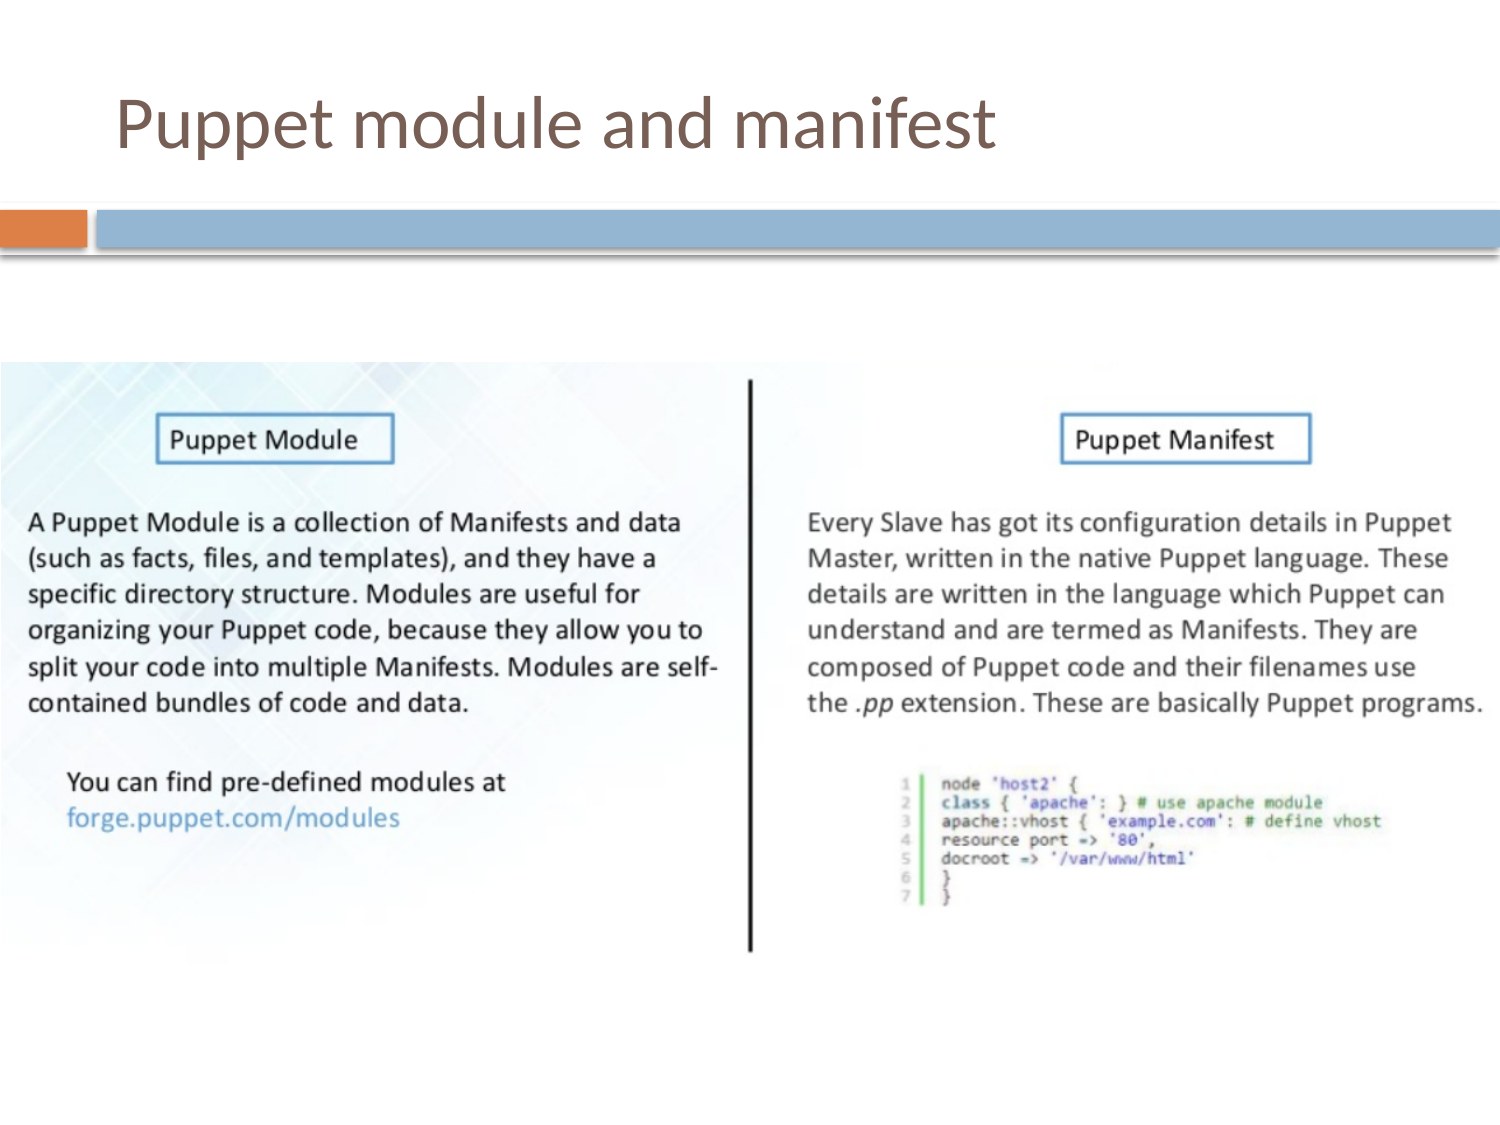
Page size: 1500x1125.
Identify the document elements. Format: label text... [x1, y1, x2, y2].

title Puppet module and manifest [100, 37, 1439, 201]
picture [1, 362, 1500, 966]
